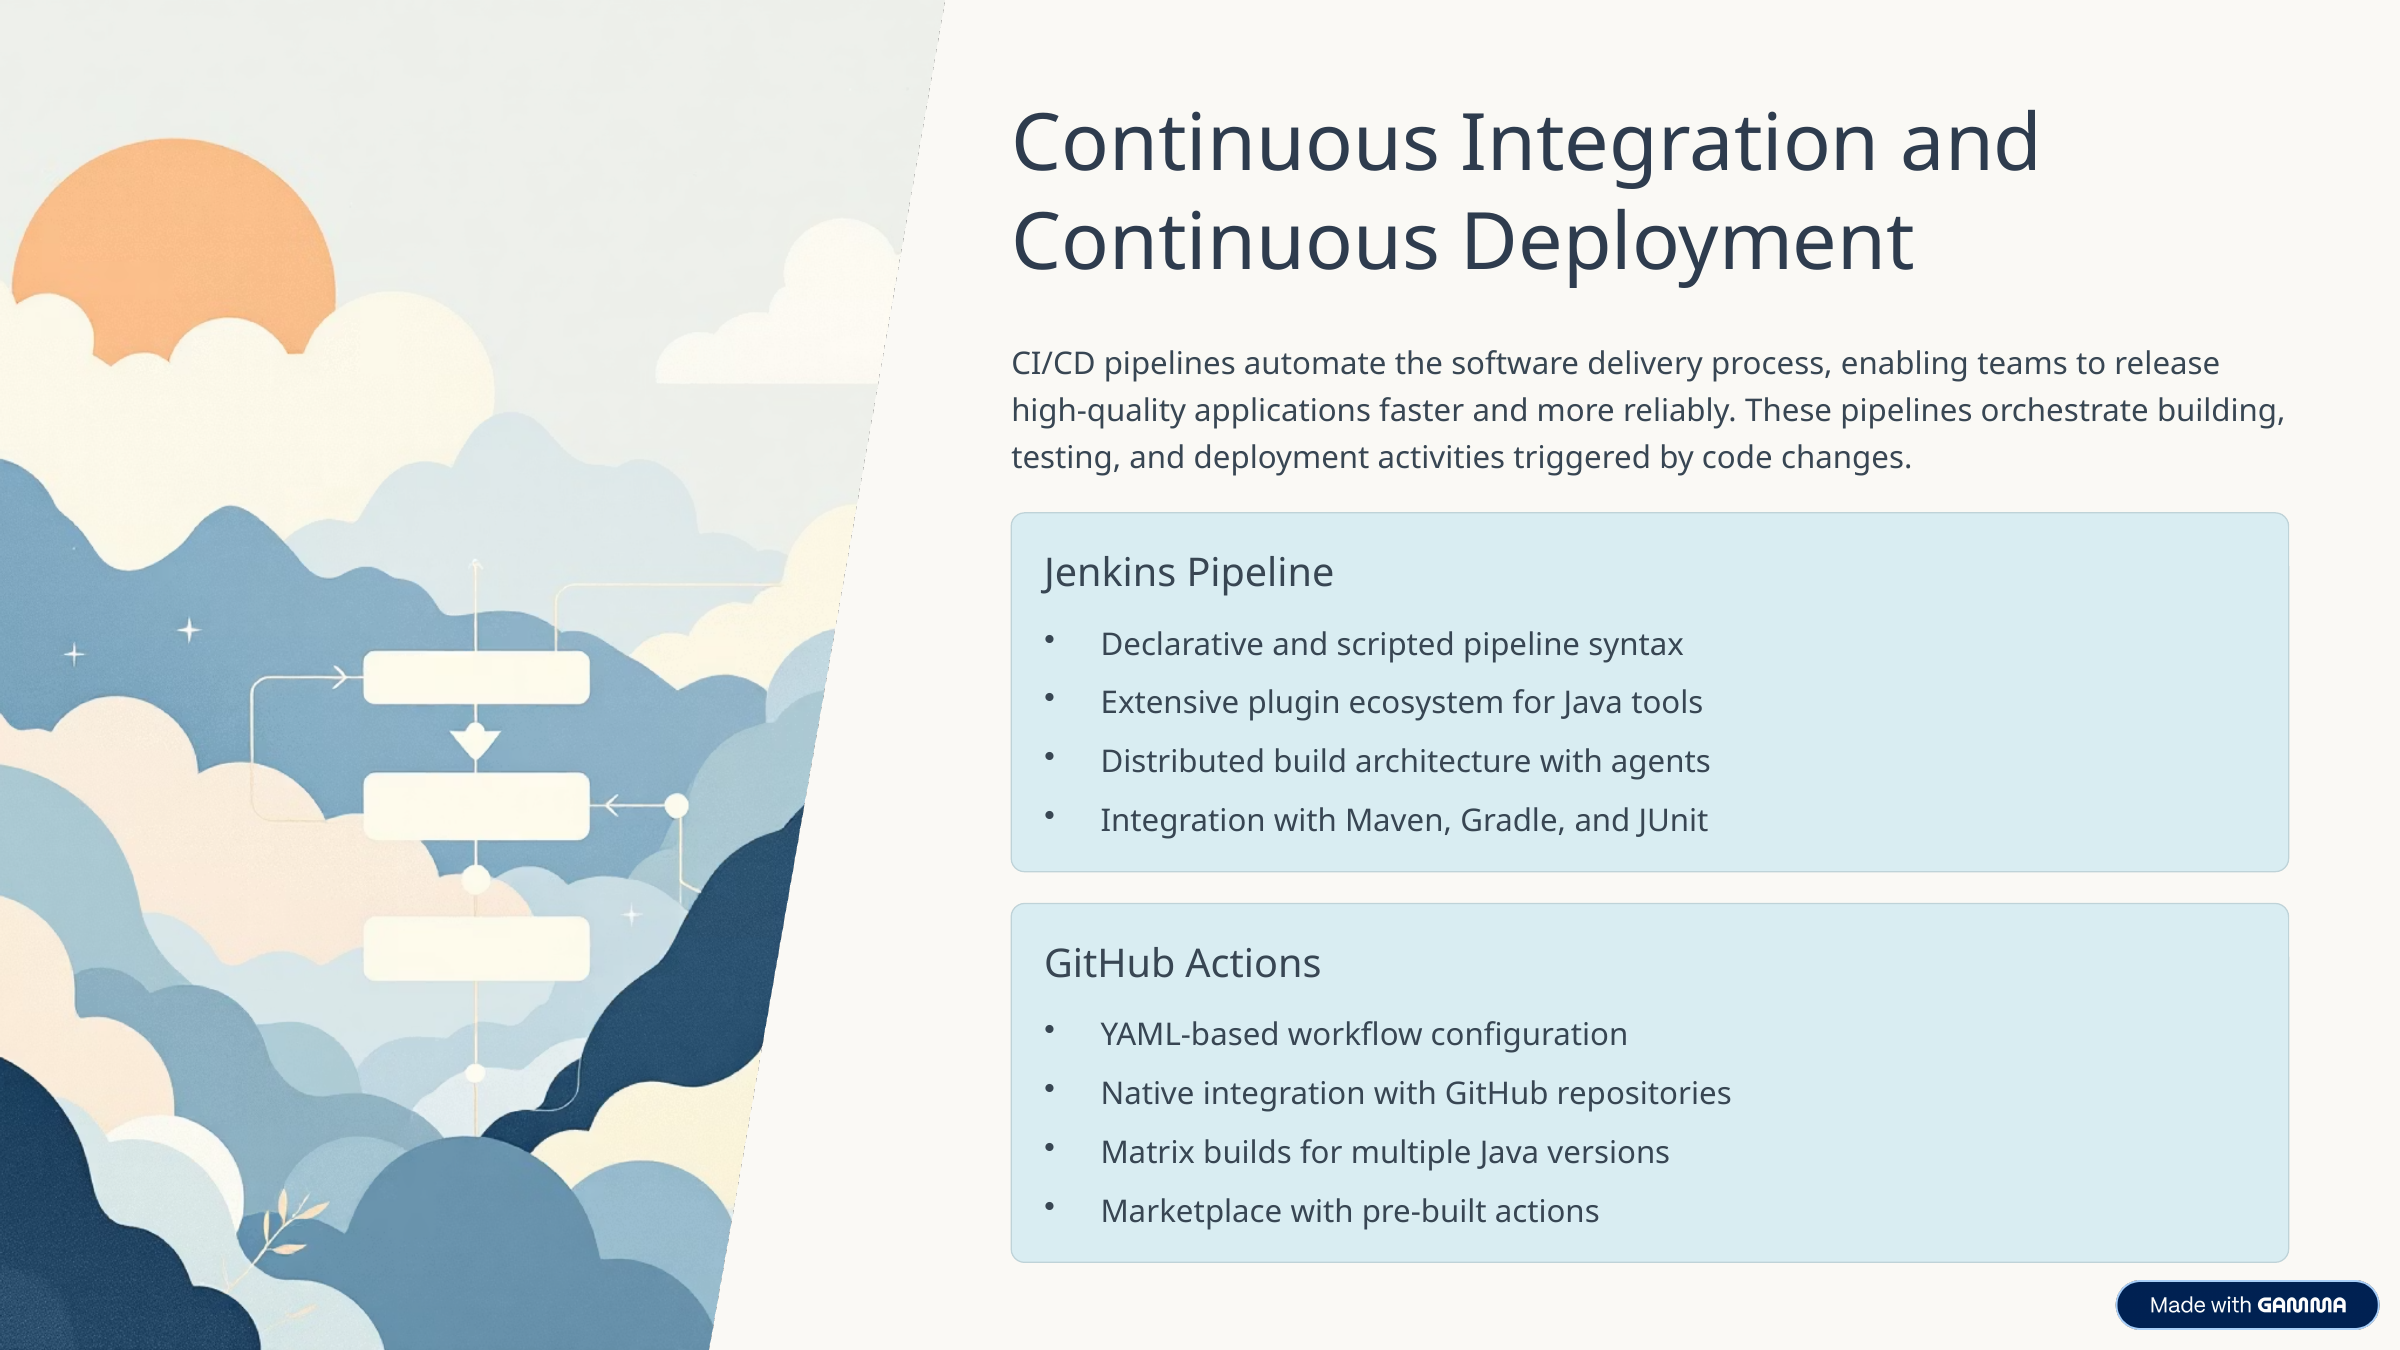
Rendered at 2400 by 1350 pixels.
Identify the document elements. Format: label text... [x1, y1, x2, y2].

text_box YAML-based workflow configuration [1044, 1005, 2256, 1053]
text_box Jenkins Pipeline [1044, 545, 1442, 596]
text_box CI/CD pipelines automate the software delivery process, enabling teams to release high-quality applications faster and more reliably. These pipelines orchestrate building, testing, and deployment activities triggered by code changes. [1011, 333, 2289, 477]
text_box GitHub Actions [1044, 936, 1442, 987]
text_box Declarative and scripted pipeline syntax [1044, 614, 2256, 663]
text_box Matrix builds for multiple Java versions [1044, 1122, 2256, 1171]
picture [0, 0, 945, 1350]
text_box Distributed build architecture with agents [1044, 732, 2256, 780]
text_box Integration with Maven, Gradle, and JUnit [1044, 790, 2256, 839]
text_box [1011, 903, 2289, 1263]
text_box Extensive plugin ecosystem for Java tools [1044, 673, 2256, 722]
text_box Continuous Integration and Continuous Deployment [1011, 87, 2289, 287]
text_box Native integration with GitHub repositories [1044, 1063, 2256, 1112]
text_box Marketplace with pre-built actions [1044, 1181, 2256, 1230]
text_box [1011, 512, 2289, 872]
picture [2106, 1271, 2389, 1339]
